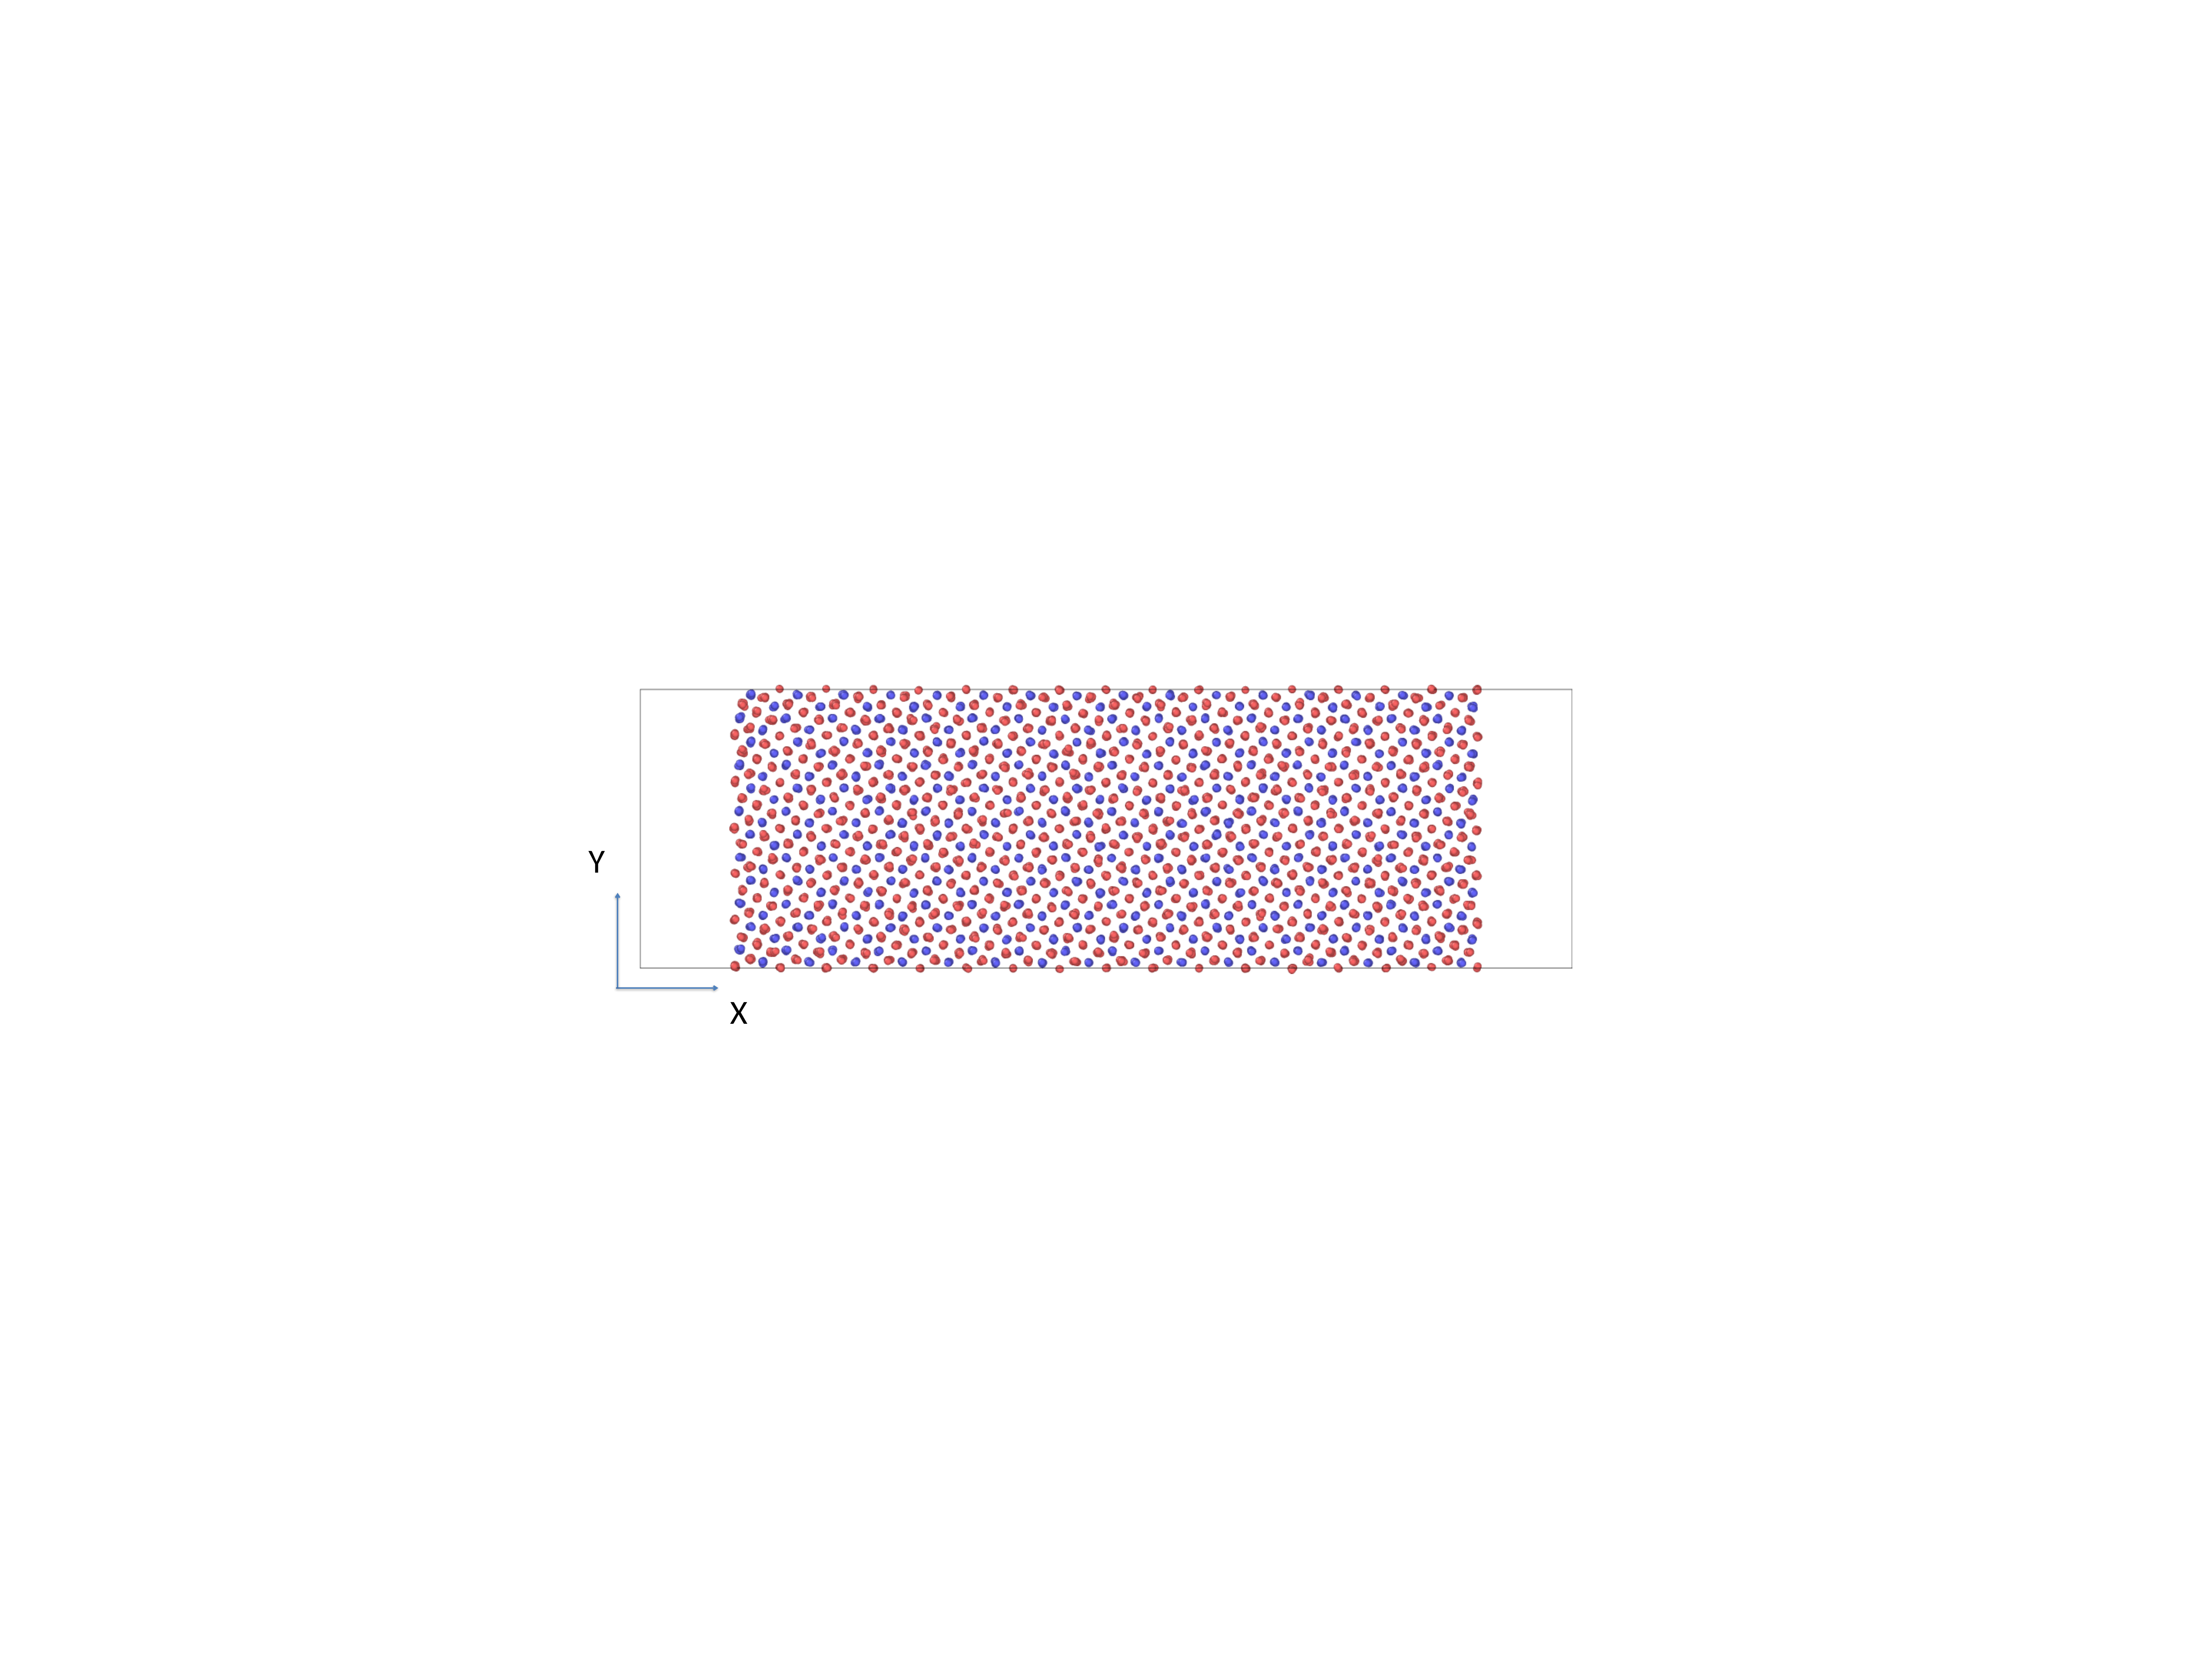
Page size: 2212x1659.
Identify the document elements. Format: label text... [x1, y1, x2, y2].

text_box X [718, 987, 760, 1033]
picture [640, 684, 1572, 974]
text_box Y [576, 836, 618, 883]
